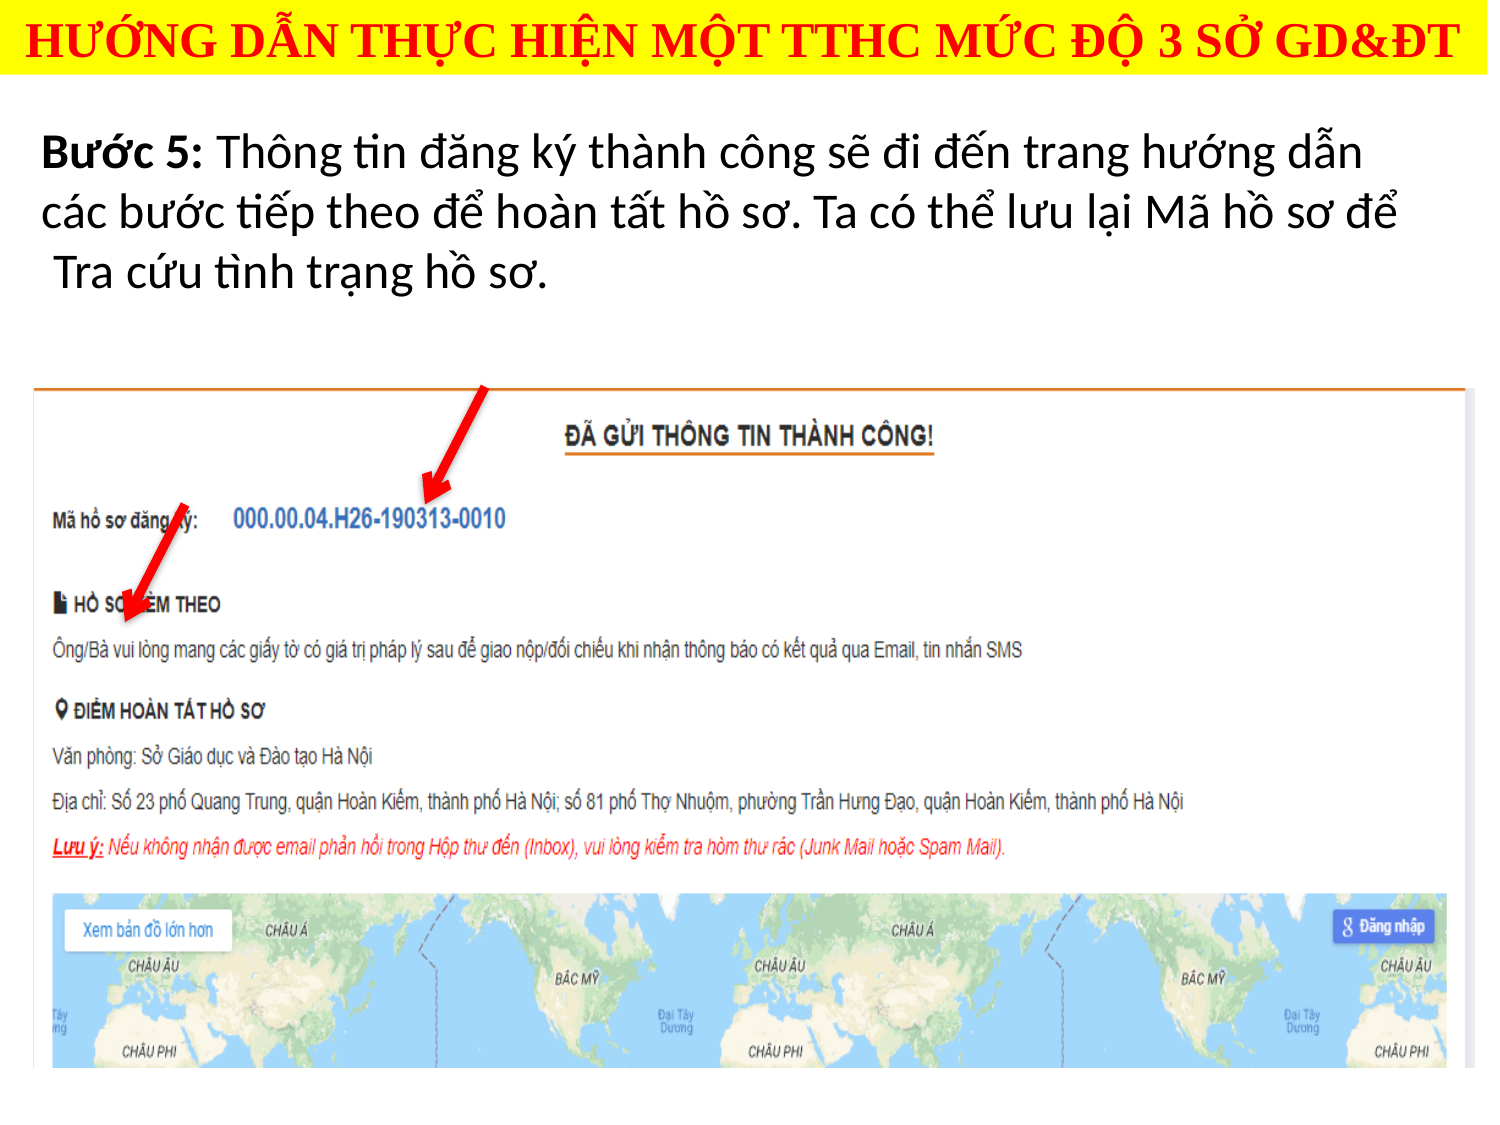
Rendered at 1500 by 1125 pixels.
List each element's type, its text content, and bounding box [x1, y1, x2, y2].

text_box HƯỚNG DẪN THỰC HIỆN MỘT TTHC MỨC ĐỘ 3 SỞ GD&ĐT [0, 0, 1488, 75]
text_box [424, 386, 486, 505]
text_box Bước 5: Thông tin đăng ký thành công sẽ đi đến trang hướng dẫn các bước tiếp theo để hoàn tất hồ sơ. Ta có thể lưu lại Mã hồ sơ để Tra cứu tình trạng hồ sơ. [26, 110, 1414, 306]
picture [32, 388, 1476, 1068]
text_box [124, 504, 186, 623]
